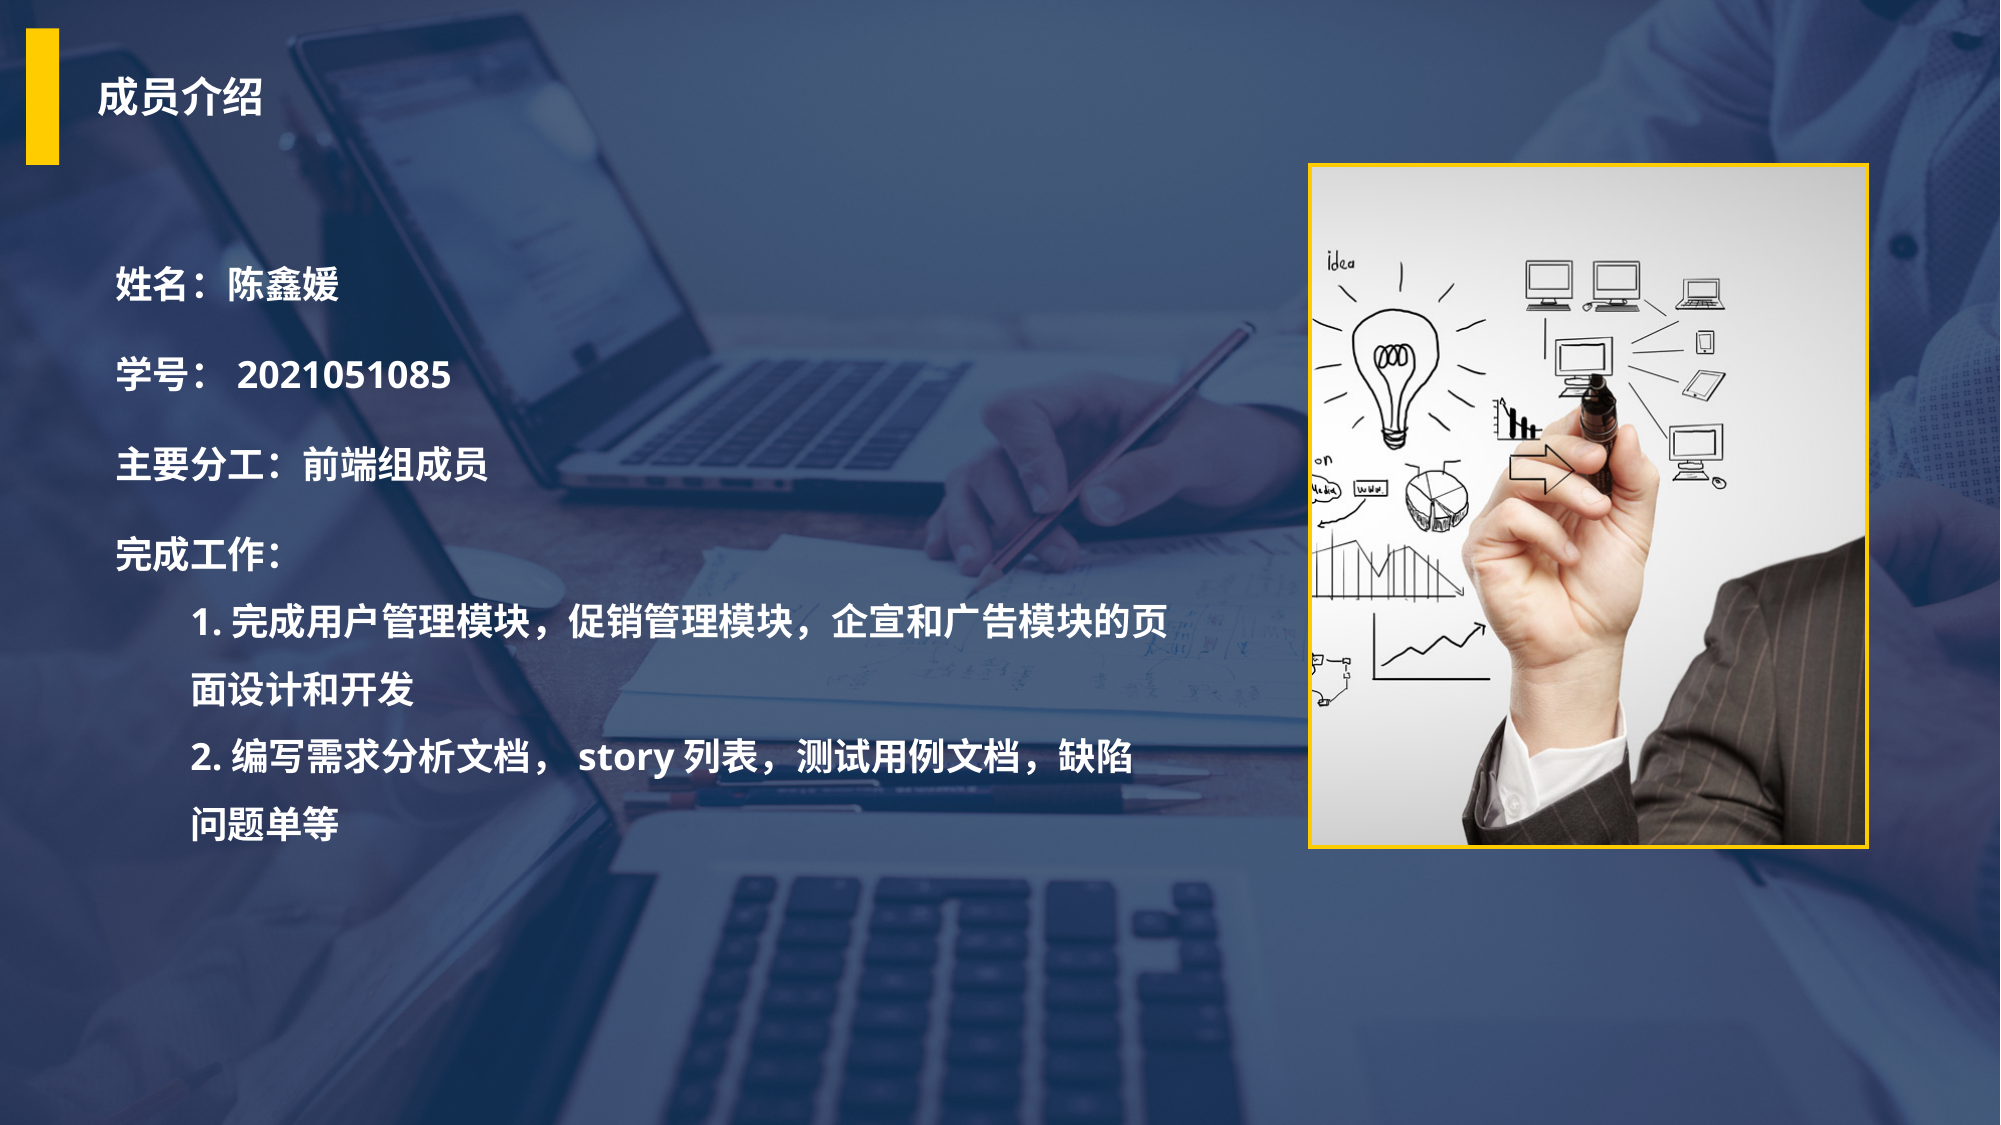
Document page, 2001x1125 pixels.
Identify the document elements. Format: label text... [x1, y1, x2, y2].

text_box [25, 27, 60, 166]
text_box 成员介绍 [83, 63, 586, 129]
text_box 姓名：陈鑫媛 学号：2021051085 主要分工：前端组成员 完成工作： 1.完成用户管理模块，促销管理模块，企宣和广告模块的页面设计和开发 2.编写需求分析文档，story列表，测试用例文档，缺陷问题单等 [100, 253, 1185, 1062]
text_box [1310, 164, 1867, 847]
text_box [0, 0, 2000, 1125]
